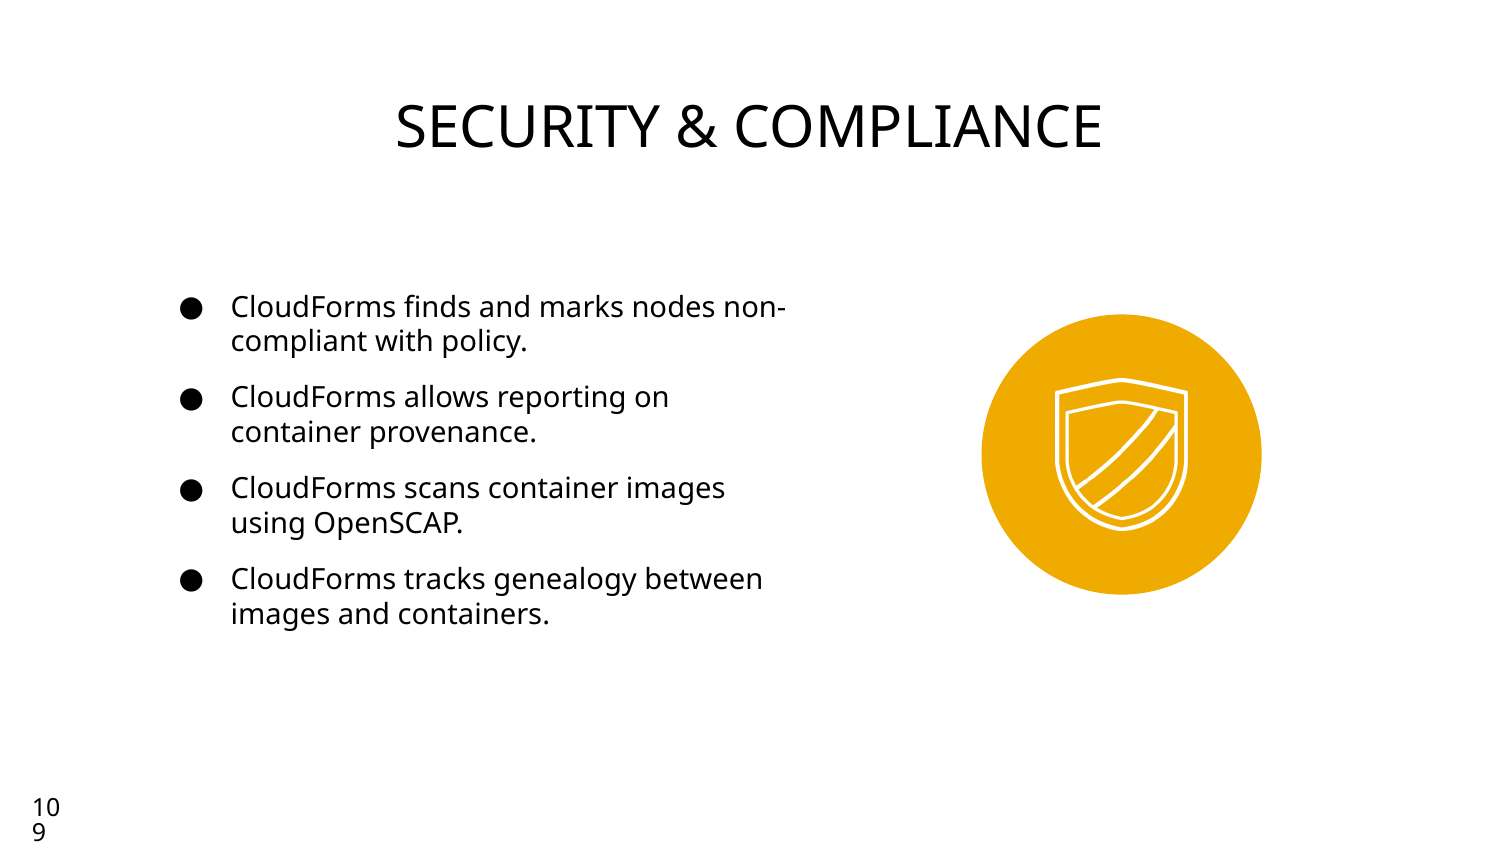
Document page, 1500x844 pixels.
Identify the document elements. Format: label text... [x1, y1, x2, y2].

text_box CloudForms finds and marks nodes non-compliant with policy. CloudForms allows reporting on container provenance. CloudForms scans container images using OpenSCAP. CloudForms tracks genealogy between images and containers. [148, 280, 806, 674]
title SECURITY & COMPLIANCE [135, 0, 1365, 175]
picture [1055, 378, 1188, 531]
text_box [981, 314, 1262, 595]
slide_number 109 [16, 776, 86, 842]
